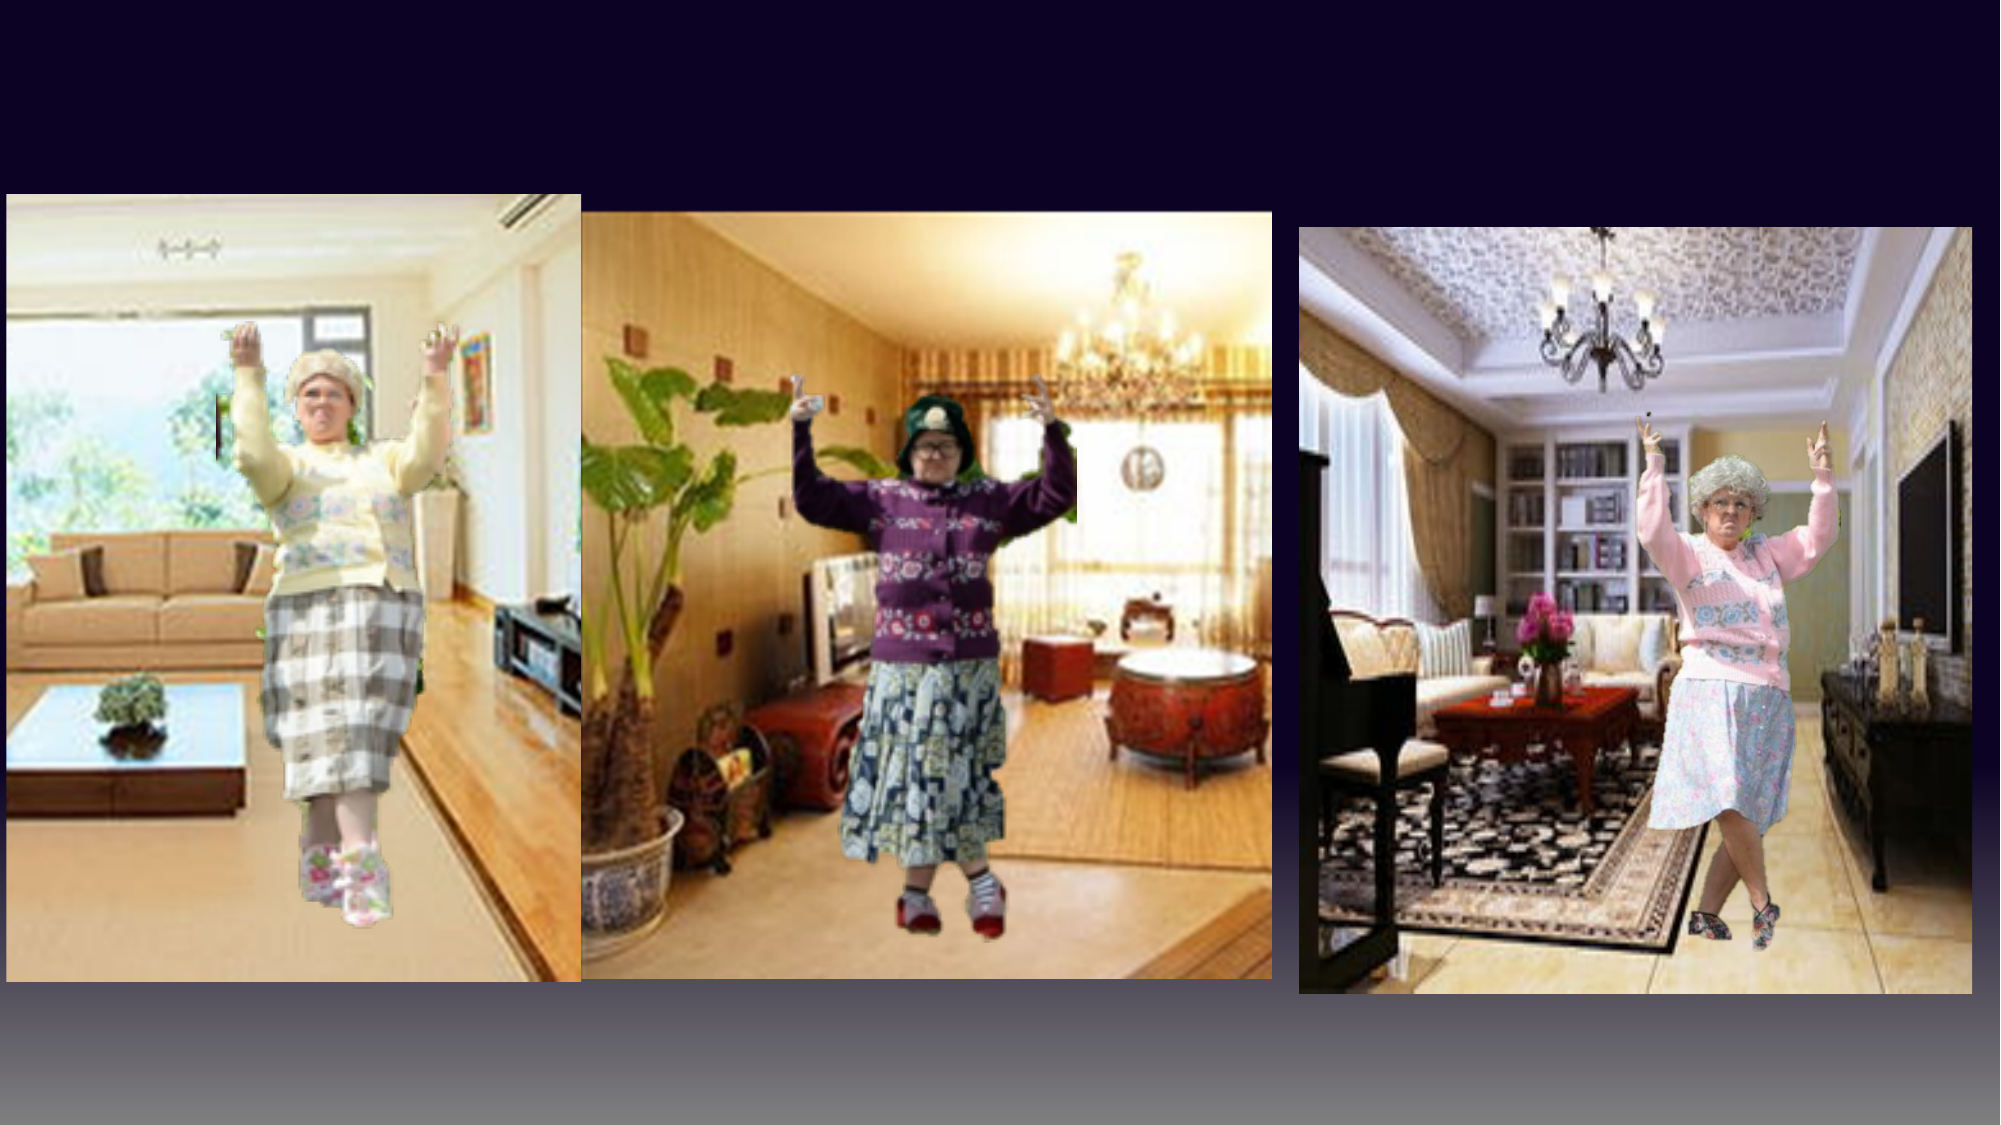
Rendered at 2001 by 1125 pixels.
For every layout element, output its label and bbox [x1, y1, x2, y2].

picture [6, 194, 1973, 994]
